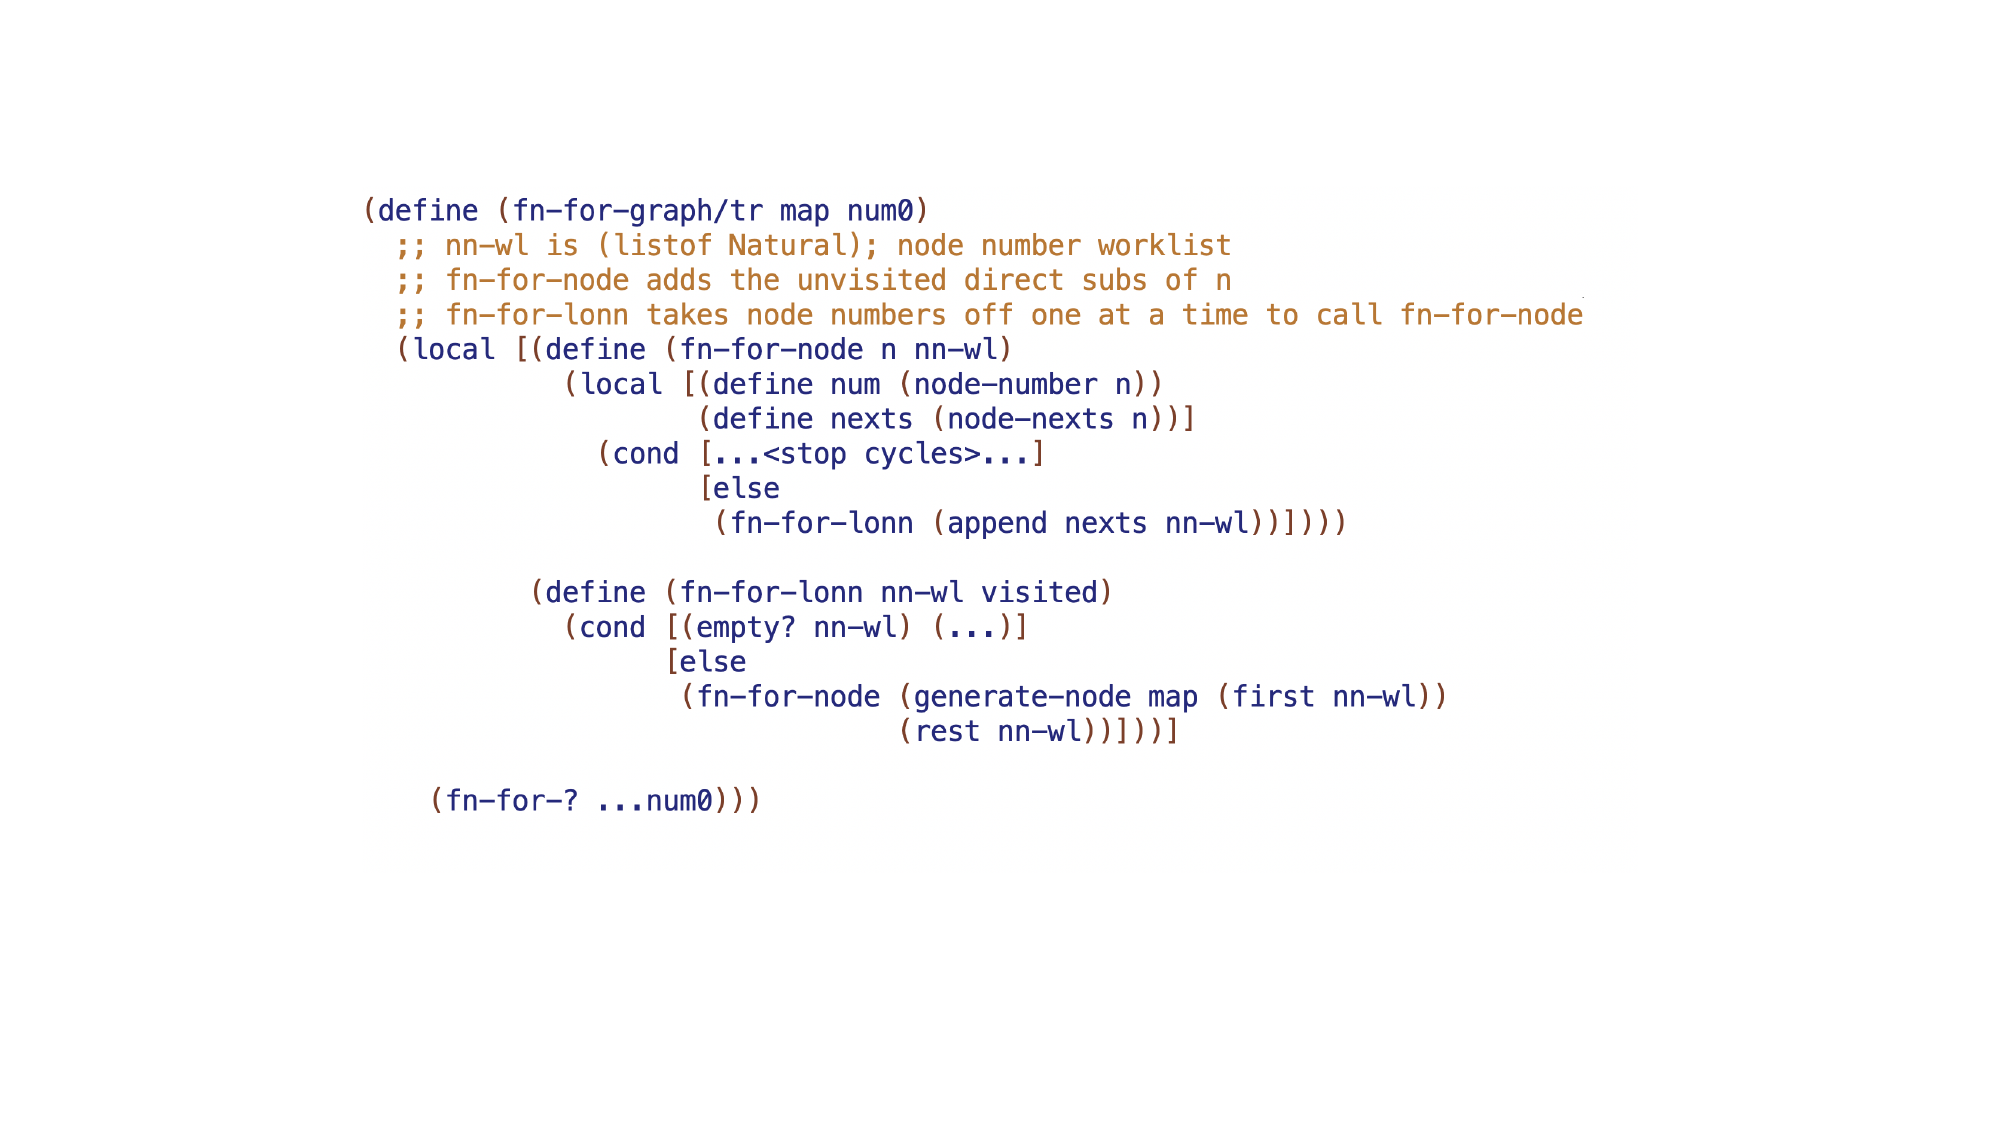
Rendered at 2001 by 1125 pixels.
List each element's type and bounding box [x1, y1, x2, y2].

picture [362, 186, 1638, 873]
